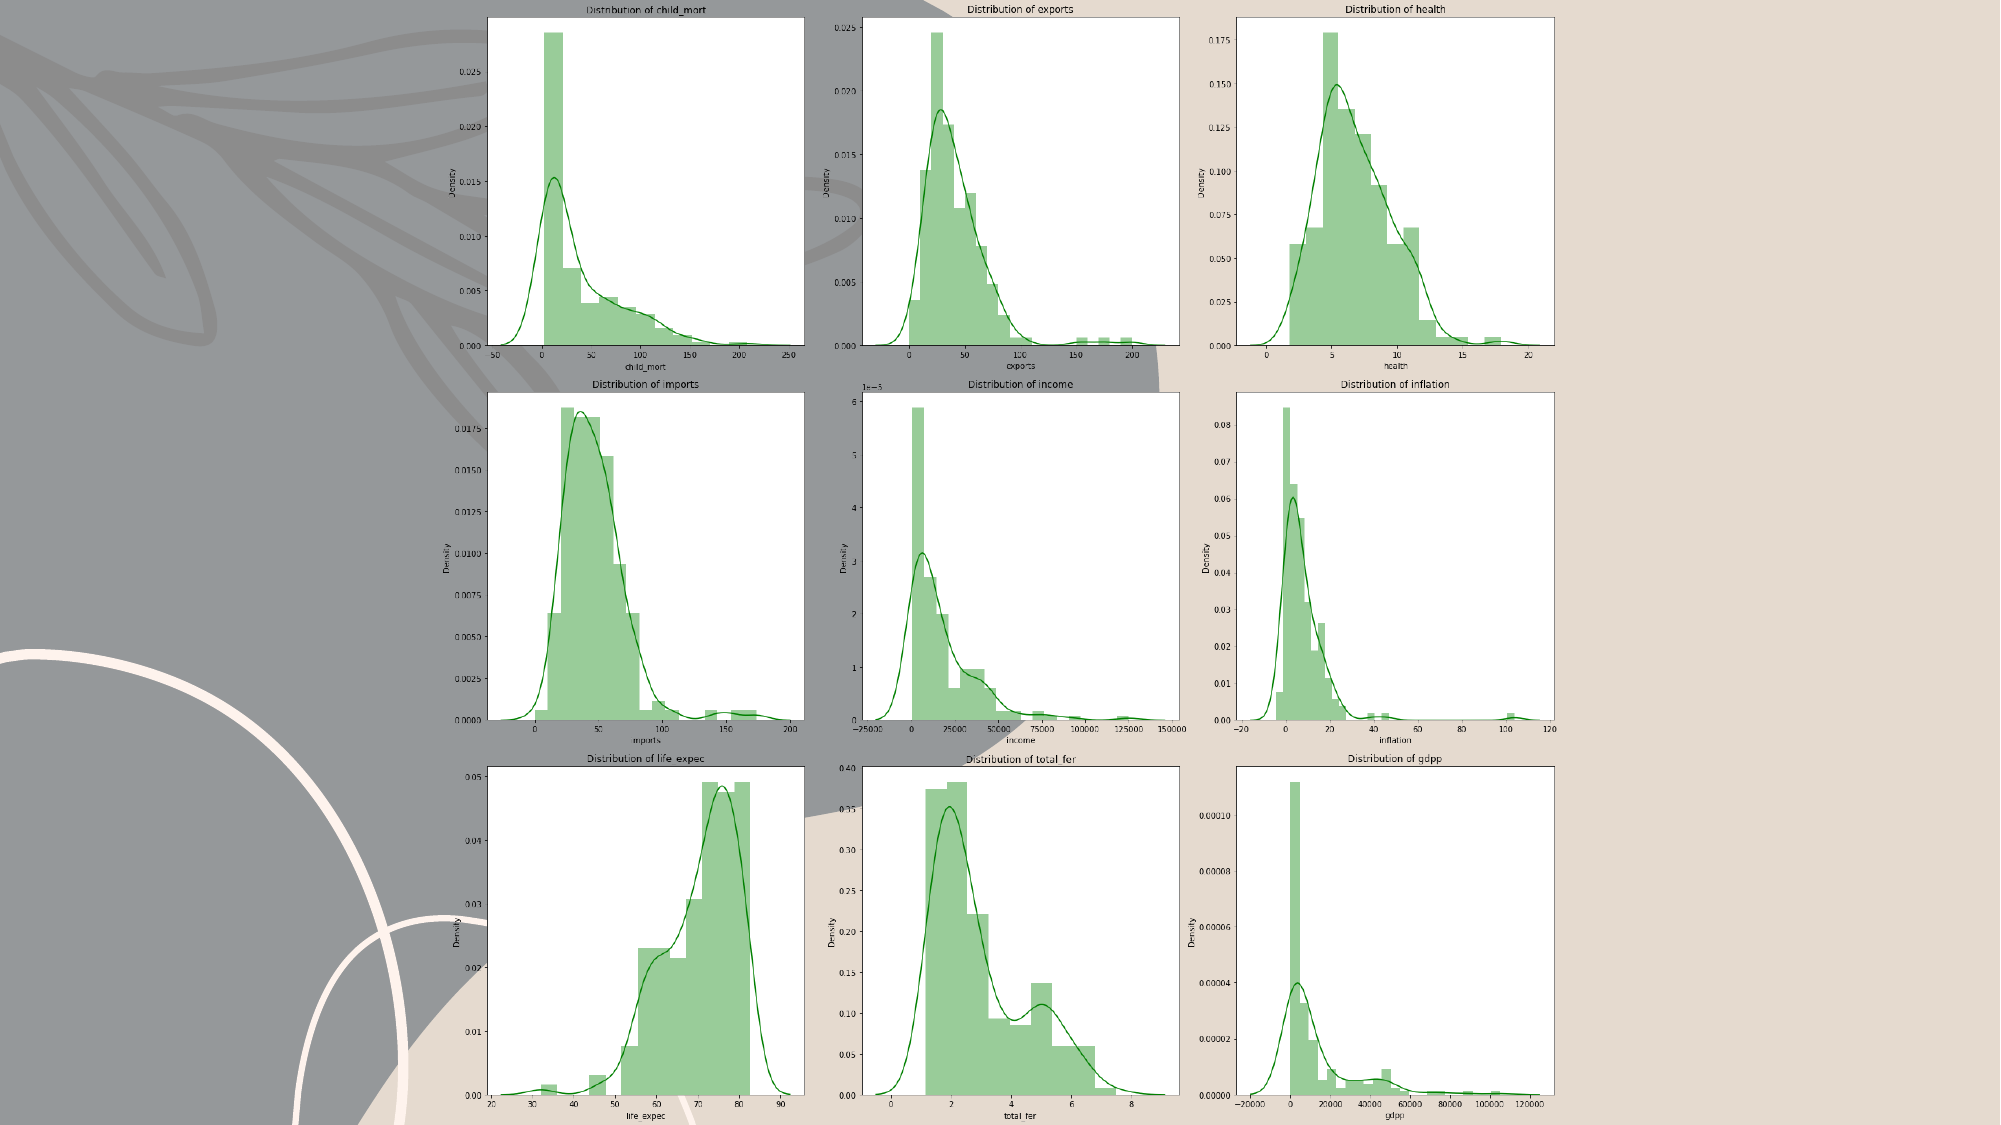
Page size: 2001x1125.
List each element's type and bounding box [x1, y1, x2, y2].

picture [437, 0, 1562, 1125]
